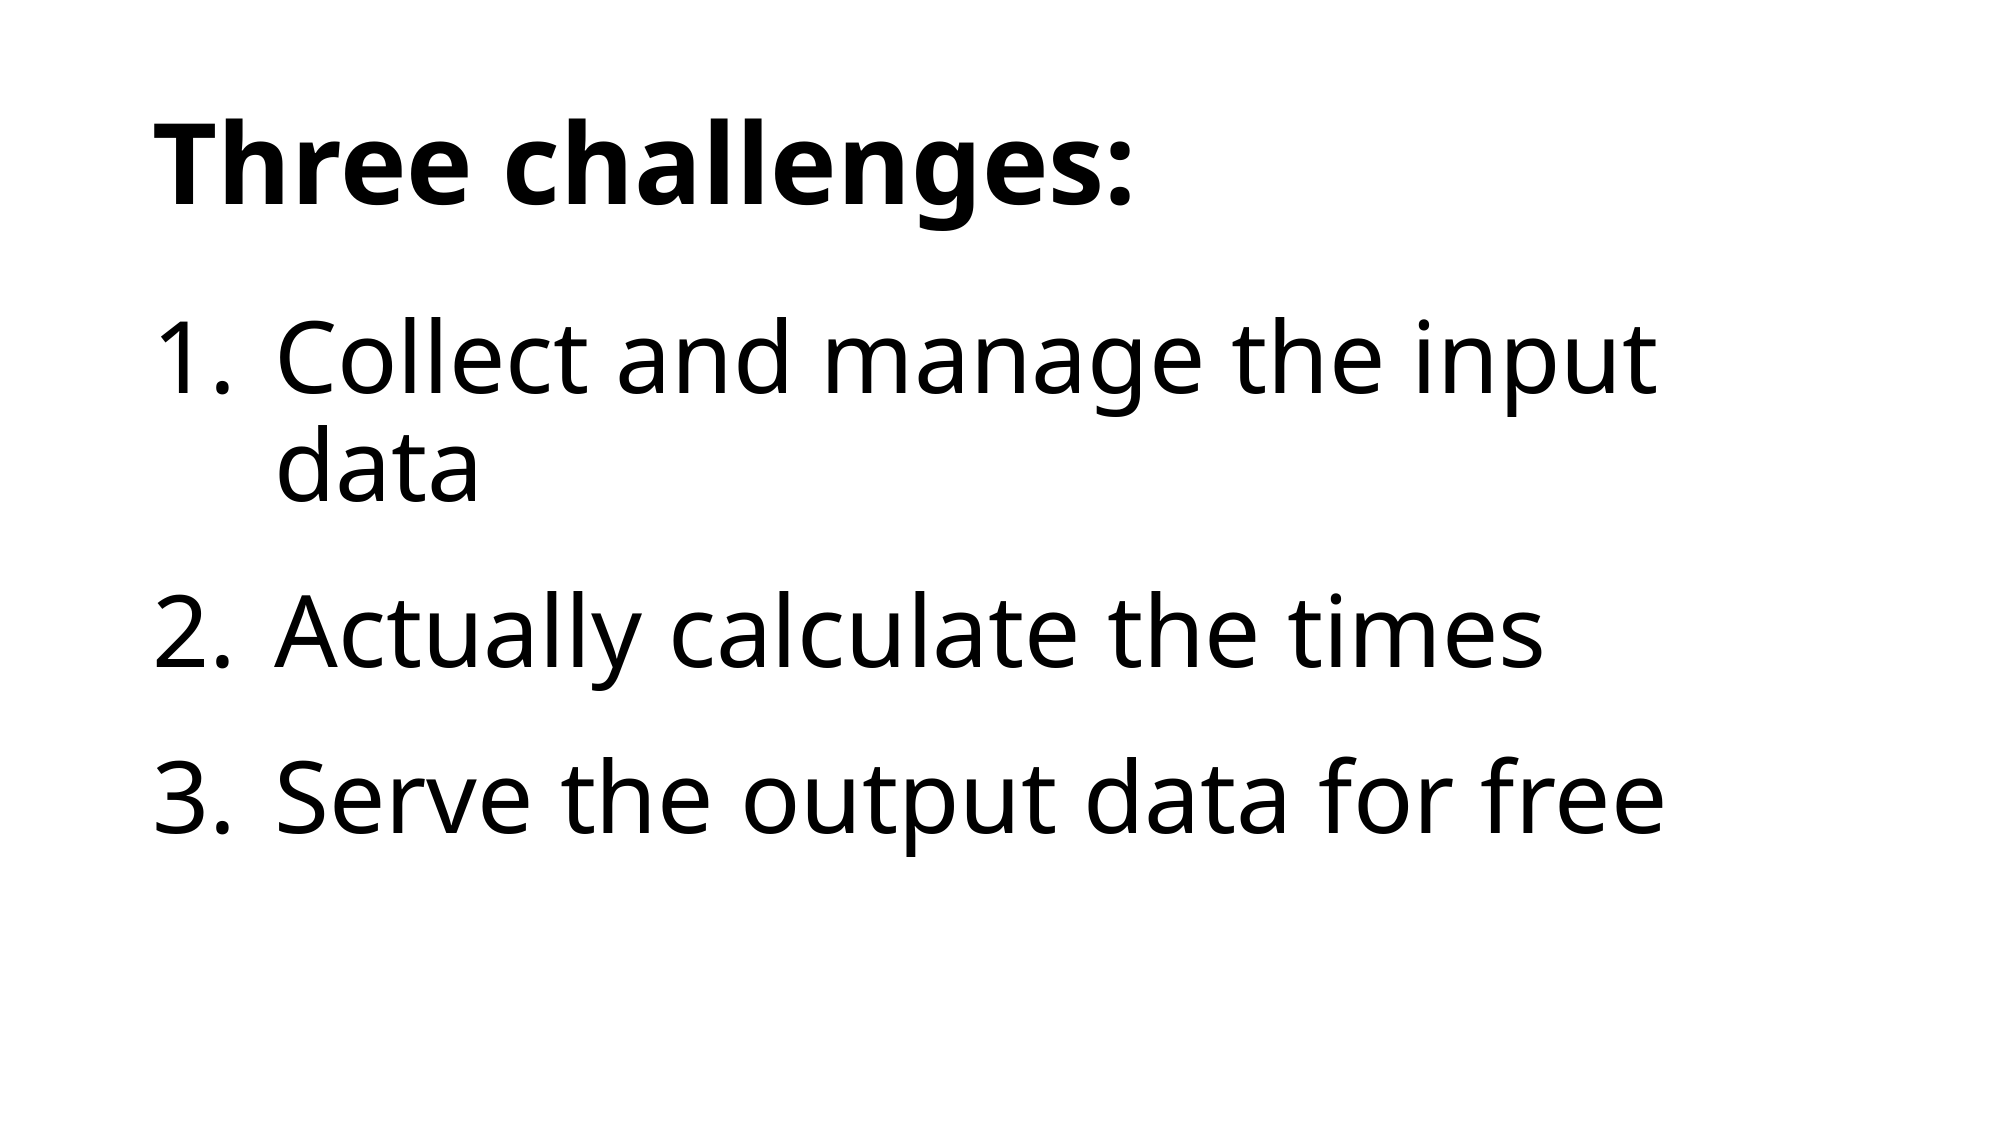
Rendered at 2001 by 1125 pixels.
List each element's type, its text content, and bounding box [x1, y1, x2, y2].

text_box Three challenges: [137, 59, 1863, 278]
text_box Collect and manage the input data Actually calculate the times Serve the output data for free [137, 299, 1824, 1014]
